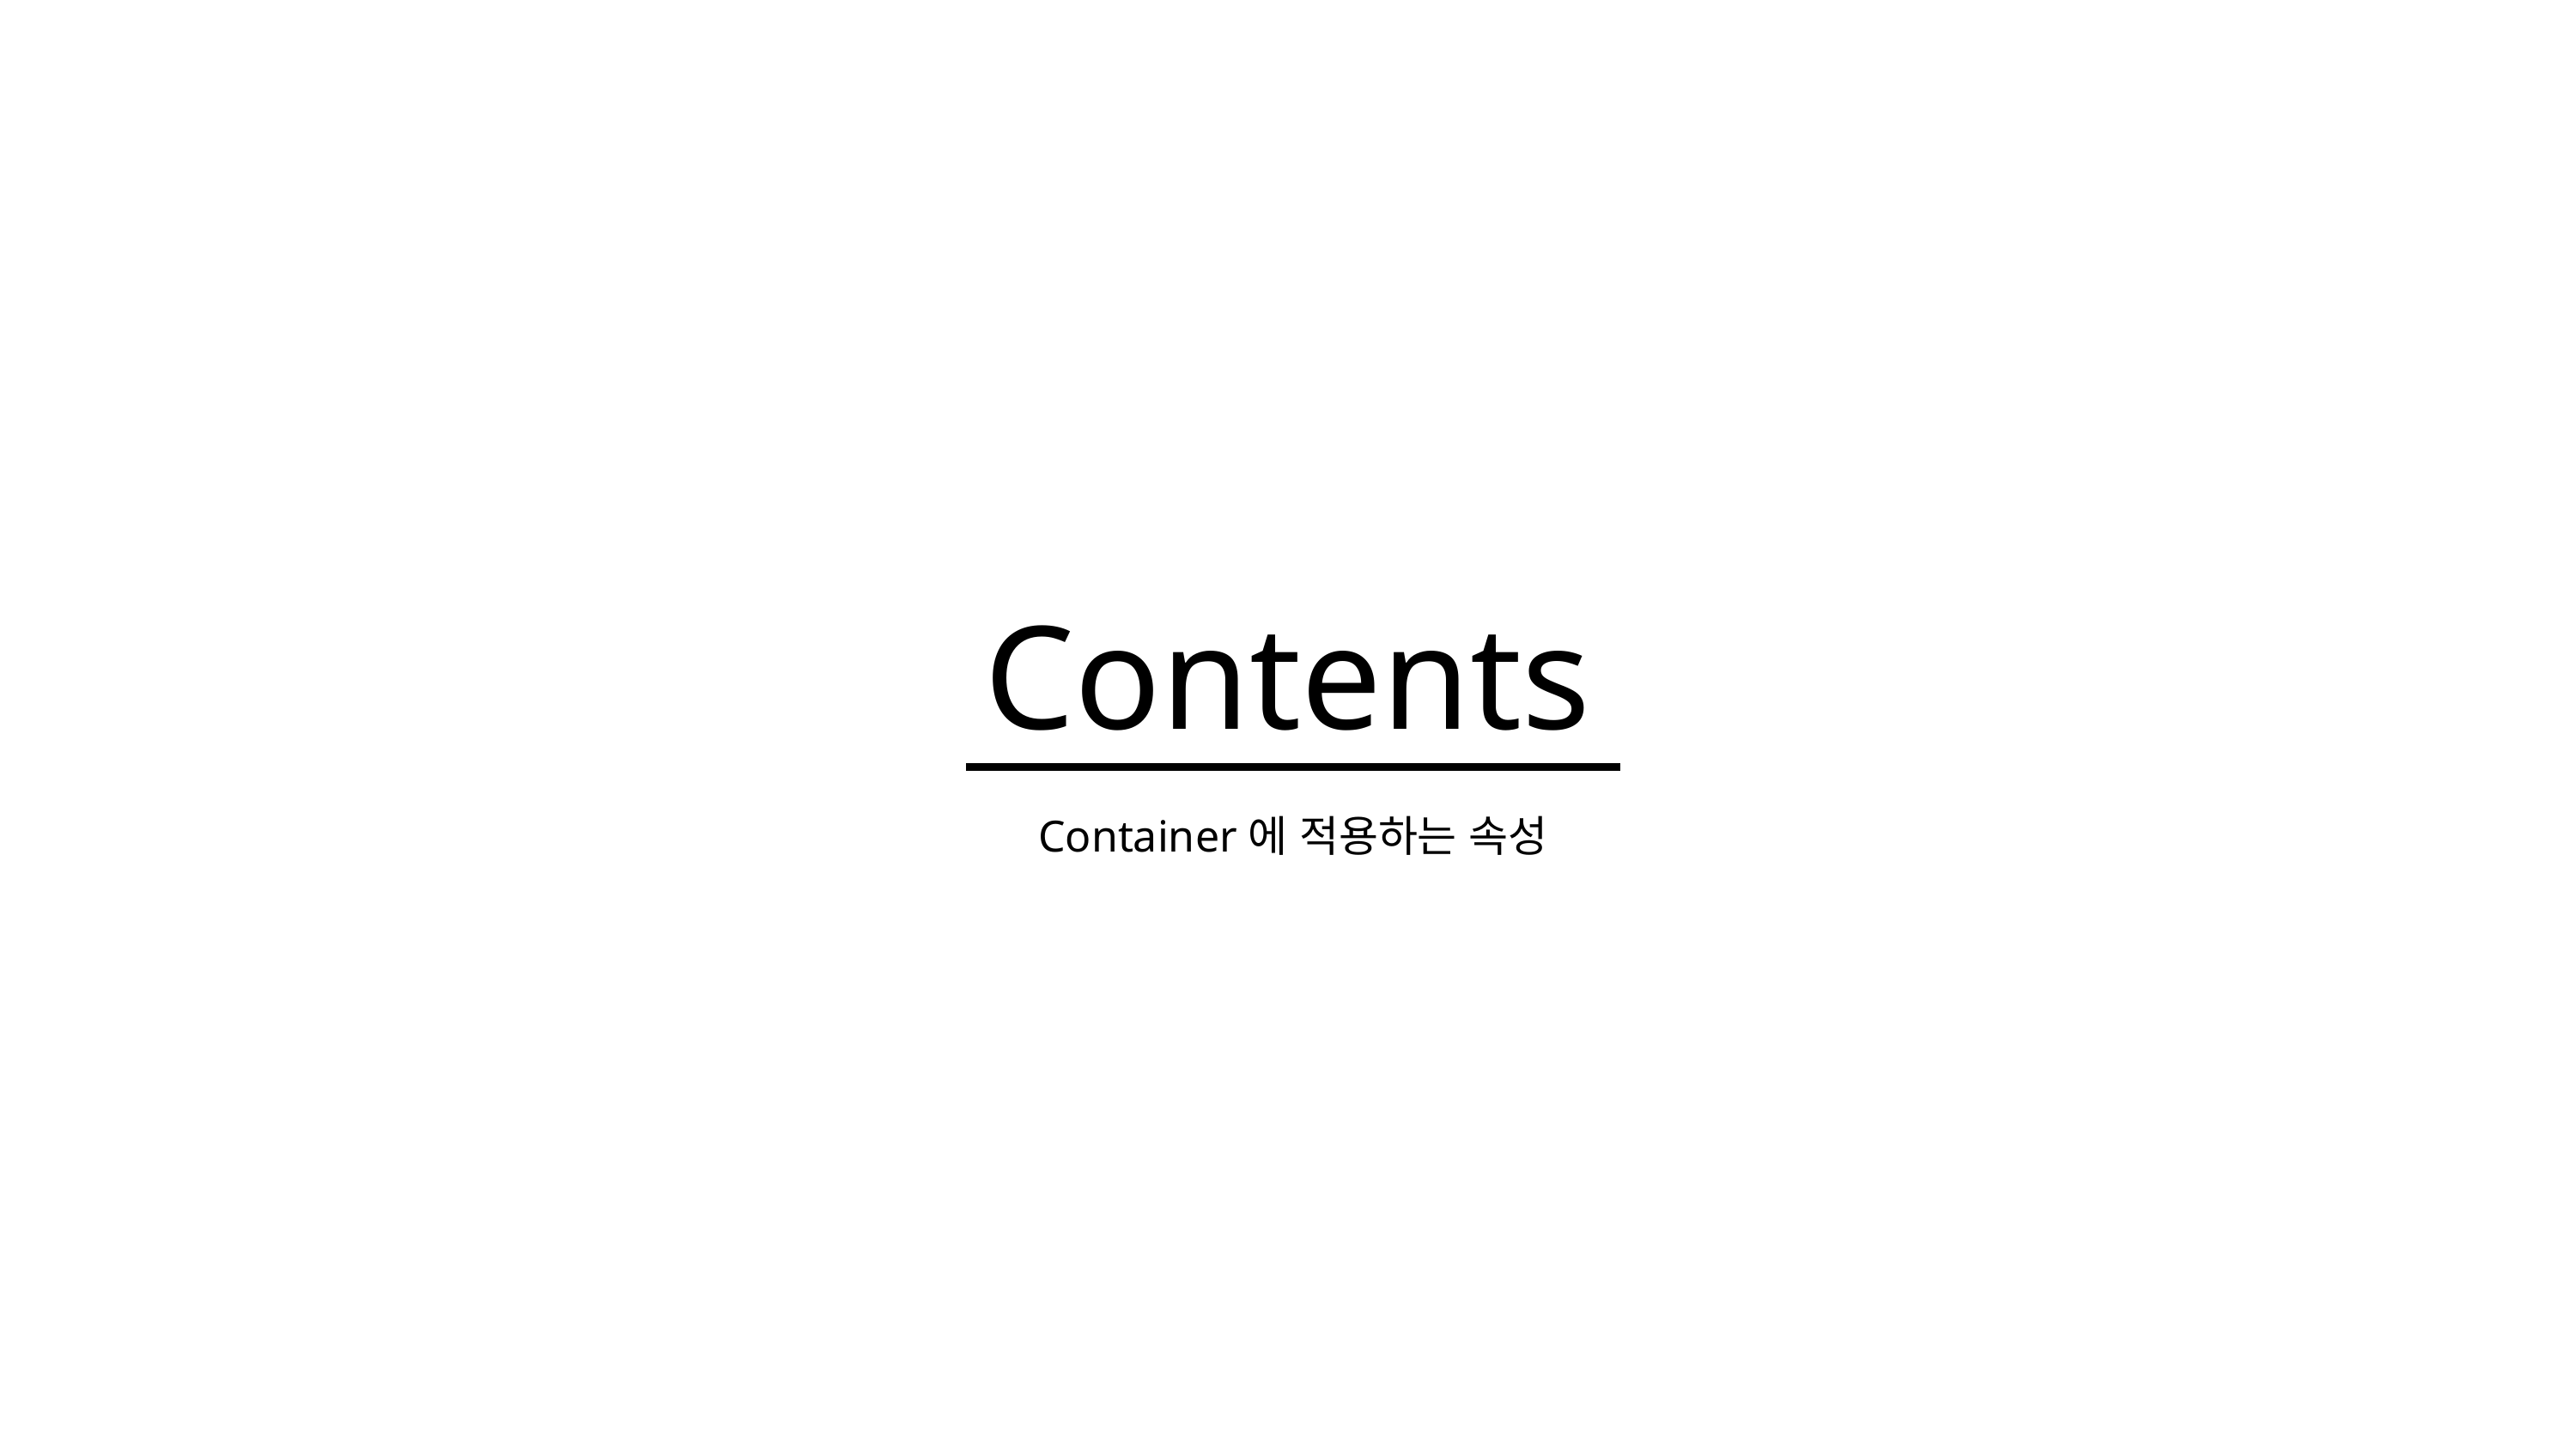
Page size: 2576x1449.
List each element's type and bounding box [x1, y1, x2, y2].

text_box [669, 579, 1907, 869]
